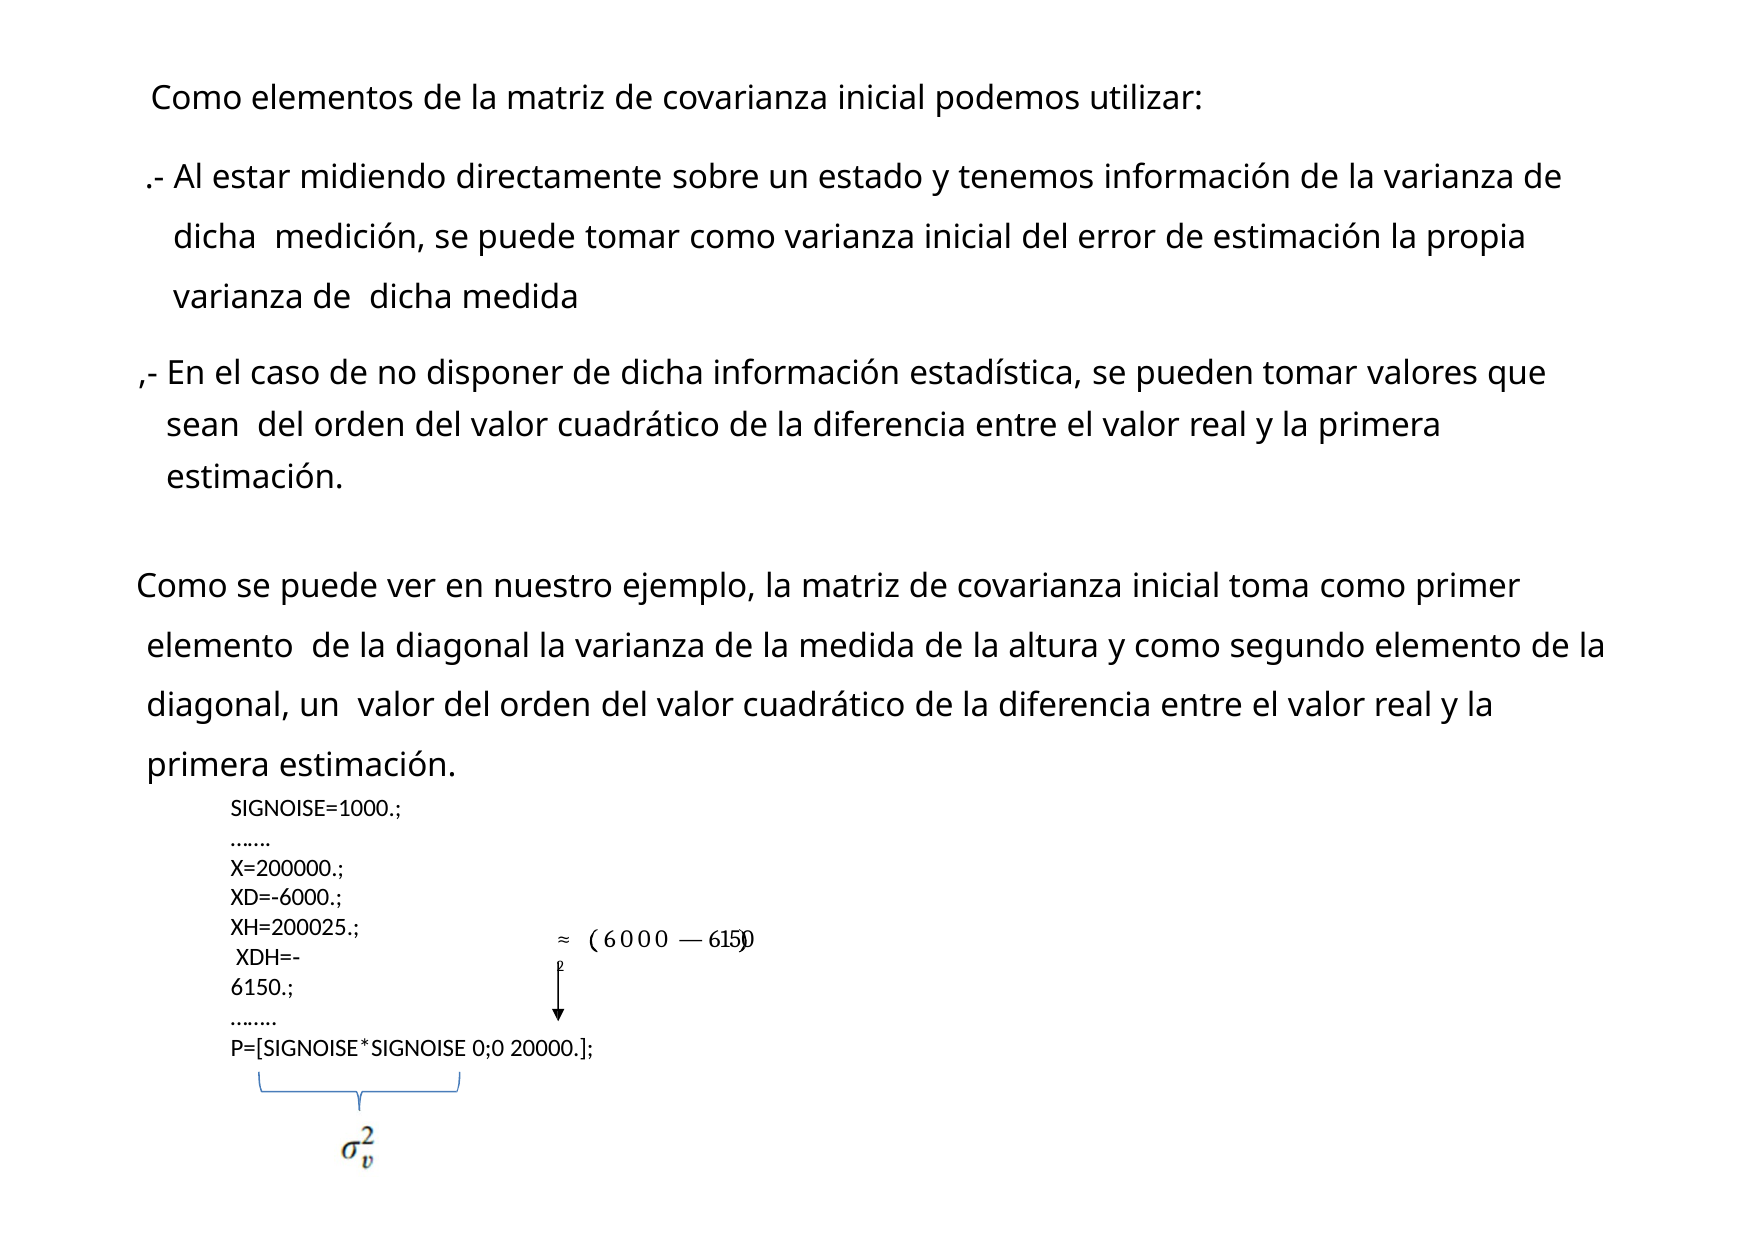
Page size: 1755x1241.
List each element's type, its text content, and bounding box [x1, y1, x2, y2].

text_box P=[SIGNOISE*SIGNOISE 0;0 20000.]; [228, 1028, 599, 1061]
text_box [551, 985, 565, 1022]
text_box SIGNOISE=1000.; ……. X=200000.; XD=‐6000.; XH=200025.; XDH=‐6150.; …….. [228, 789, 405, 1028]
text_box Como elementos de la matriz de covarianza inicial podemos utilizar: .- Al estar midiendo directamente sobre un estado y tenemos información de la varianza de dicha medición, se puede tomar como varianza inicial del error de estimación la propia varianza de dicha medida ,- En el caso de no disponer de dicha información estadística, se pueden tomar valores que sean del orden del valor cuadrático de la diferencia entre el valor real y la primera estimación. Como se puede ver en nuestro ejemplo, la matriz de covarianza inicial toma como primer elemento de la diagonal la varianza de la medida de la altura y como segundo elemento de la diagonal, un valor del orden del valor cuadrático de la diferencia entre el valor real y la primera estimación. [135, 74, 1611, 784]
text_box ≈ 6000 — 6150 2 [550, 920, 766, 985]
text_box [257, 1071, 461, 1177]
